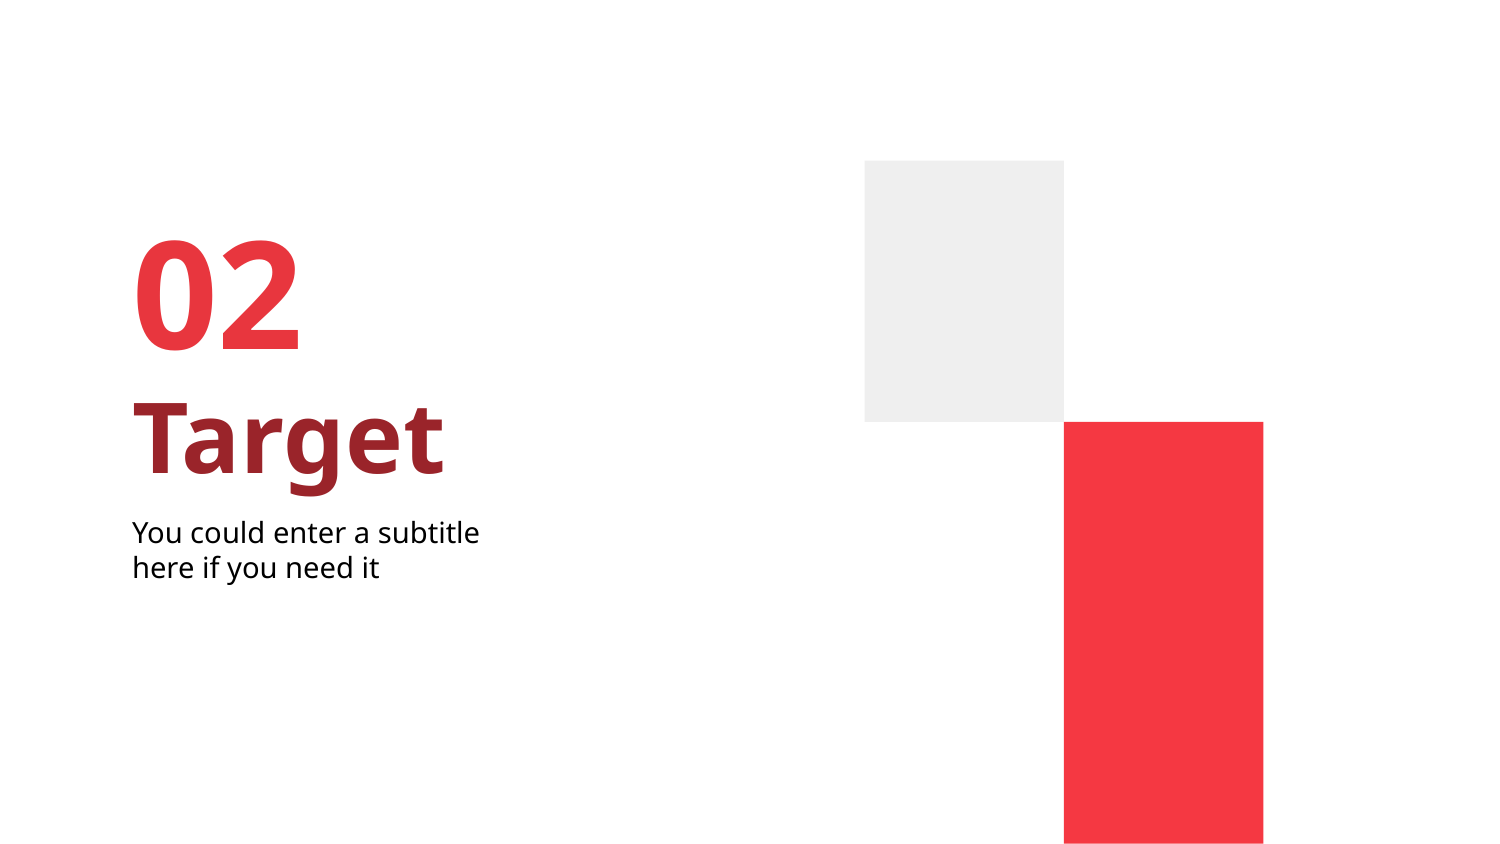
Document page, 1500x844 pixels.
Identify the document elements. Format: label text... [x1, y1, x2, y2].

title 02 [116, 207, 849, 395]
title Target [117, 365, 850, 504]
subtitle You could enter a subtitle here if you need it [116, 499, 849, 611]
